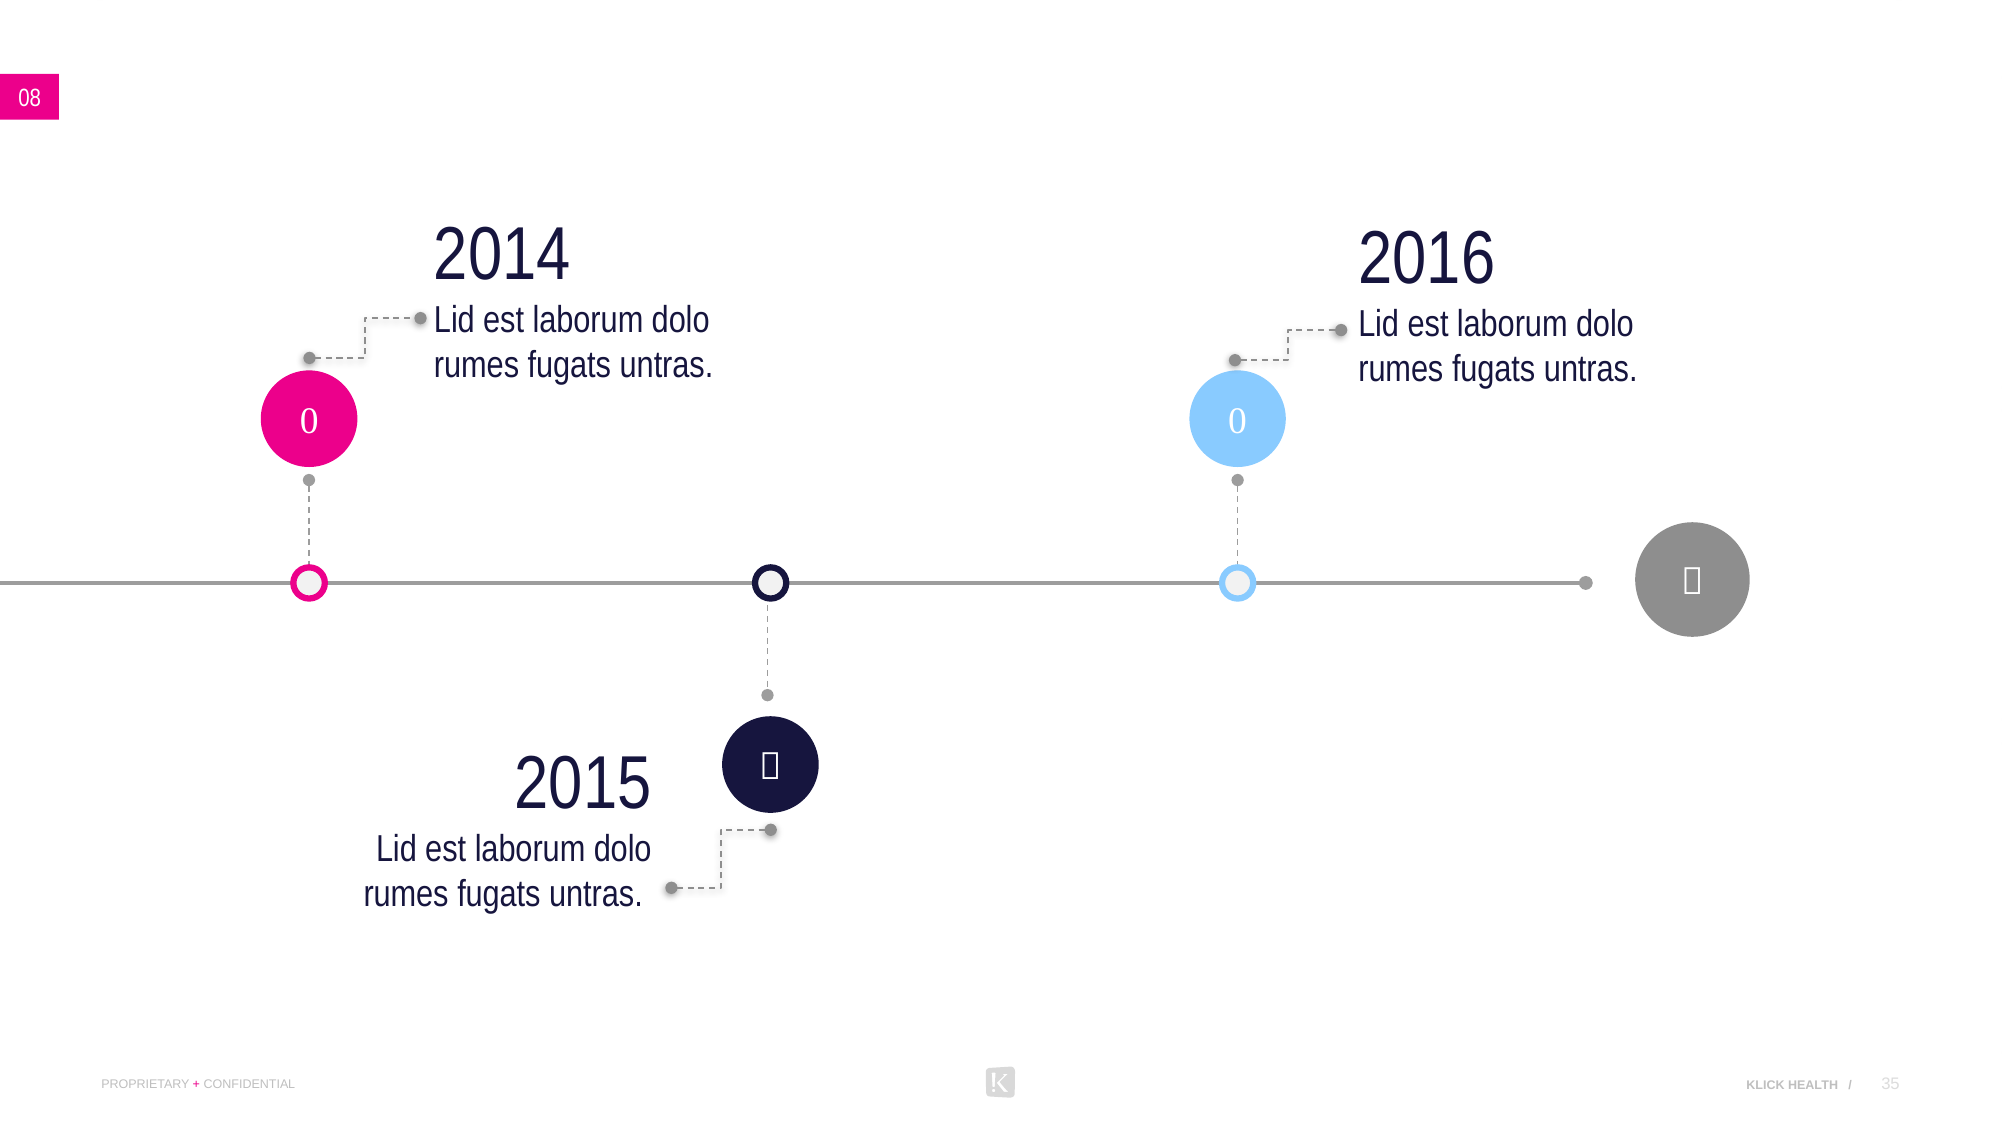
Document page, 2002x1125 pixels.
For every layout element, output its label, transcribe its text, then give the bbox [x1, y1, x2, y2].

text_box [296, 595, 323, 601]
text_box 2016 Lid est laborum dolo rumes fugats untras. [1343, 201, 1678, 397]
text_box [309, 317, 421, 359]
text_box [753, 565, 789, 582]
text_box 2015 Lid est laborum dolo rumes fugats untras. [332, 726, 667, 921]
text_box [671, 829, 771, 889]
text_box  [720, 714, 821, 815]
text_box  [1187, 369, 1288, 470]
text_box [757, 595, 784, 601]
list 08 [0, 73, 59, 120]
text_box  [1633, 520, 1752, 639]
text_box [291, 565, 327, 582]
text_box [1220, 565, 1256, 582]
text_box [1234, 329, 1342, 361]
text_box  [258, 368, 360, 470]
text_box [1224, 595, 1251, 601]
slide_number 35 [1860, 1072, 1900, 1094]
text_box 2014 Lid est laborum dolo rumes fugats untras. [419, 197, 753, 393]
